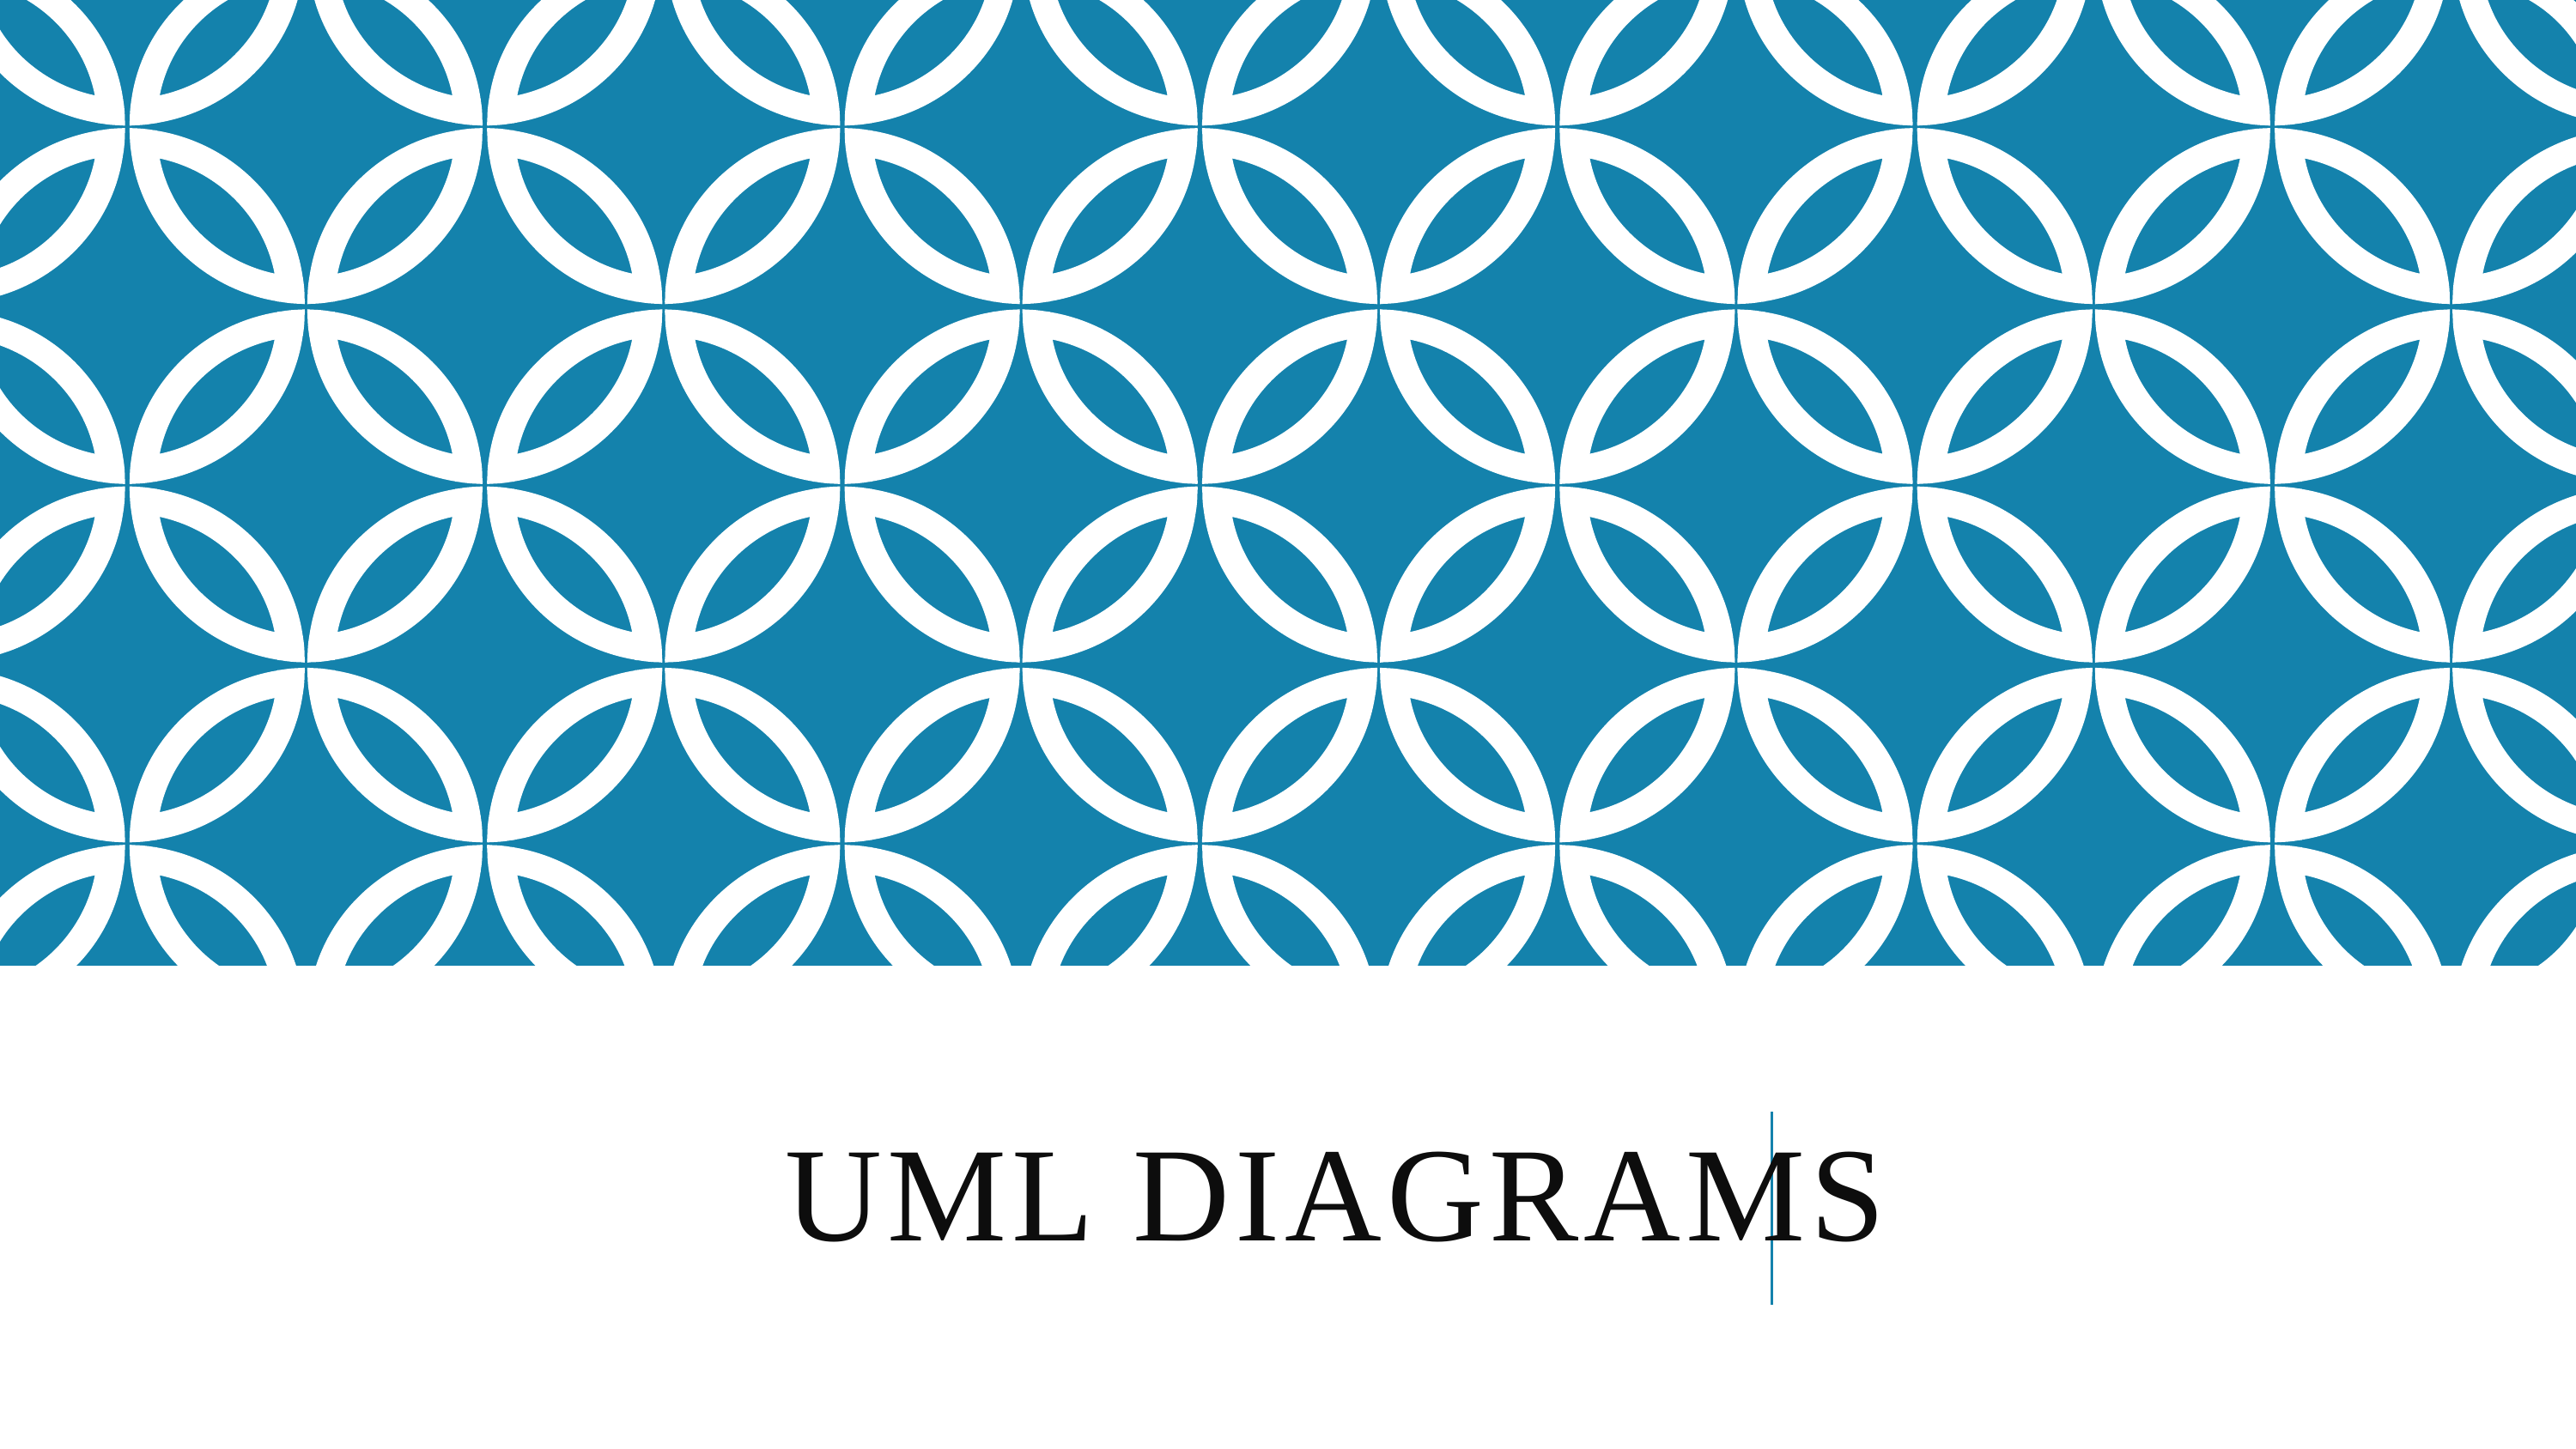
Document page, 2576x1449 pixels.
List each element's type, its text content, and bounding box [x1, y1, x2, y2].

title UML DIAGRAMS [0, 1047, 1900, 1357]
